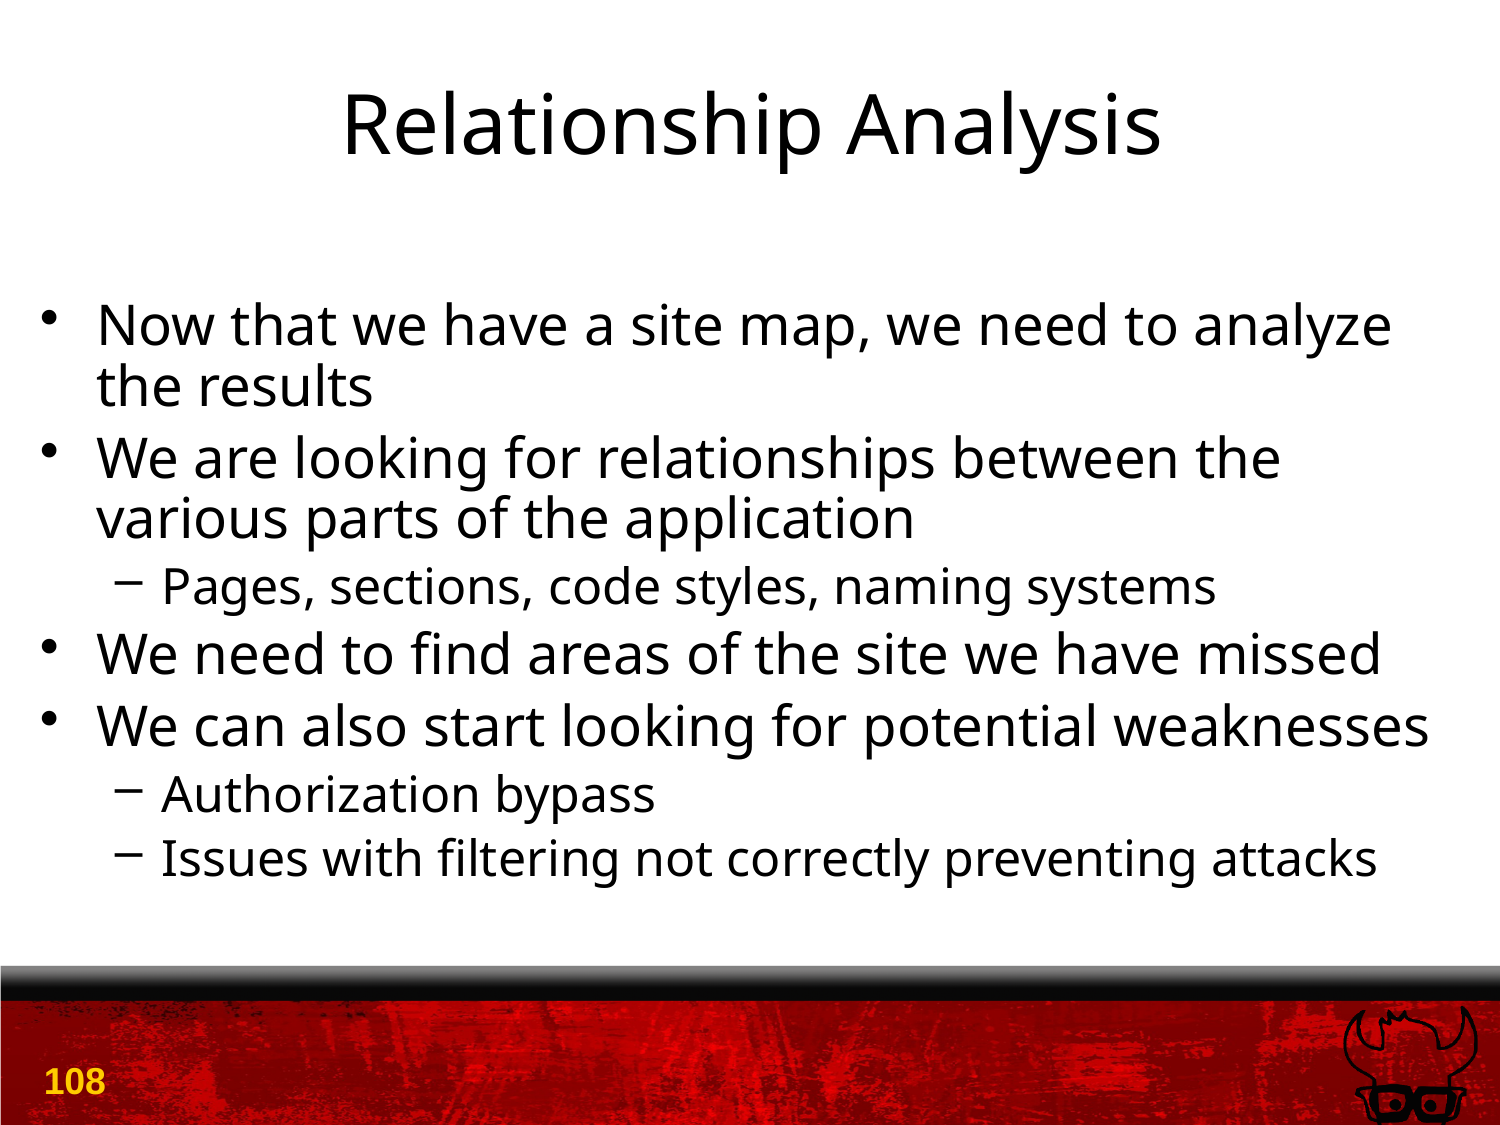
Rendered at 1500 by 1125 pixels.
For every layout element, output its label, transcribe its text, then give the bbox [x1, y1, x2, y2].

picture [0, 282, 1500, 1125]
list Now that we have a site map, we need to analyze the results We are looking for relationships between the various parts of the application Pages, sections, code styles, naming systems We need to find areas of the site we have missed We can also start looking for potential weaknesses Authorization bypass Issues with filtering not correctly preventing attacks [24, 289, 1476, 965]
title Relationship Analysis [35, 24, 1469, 219]
